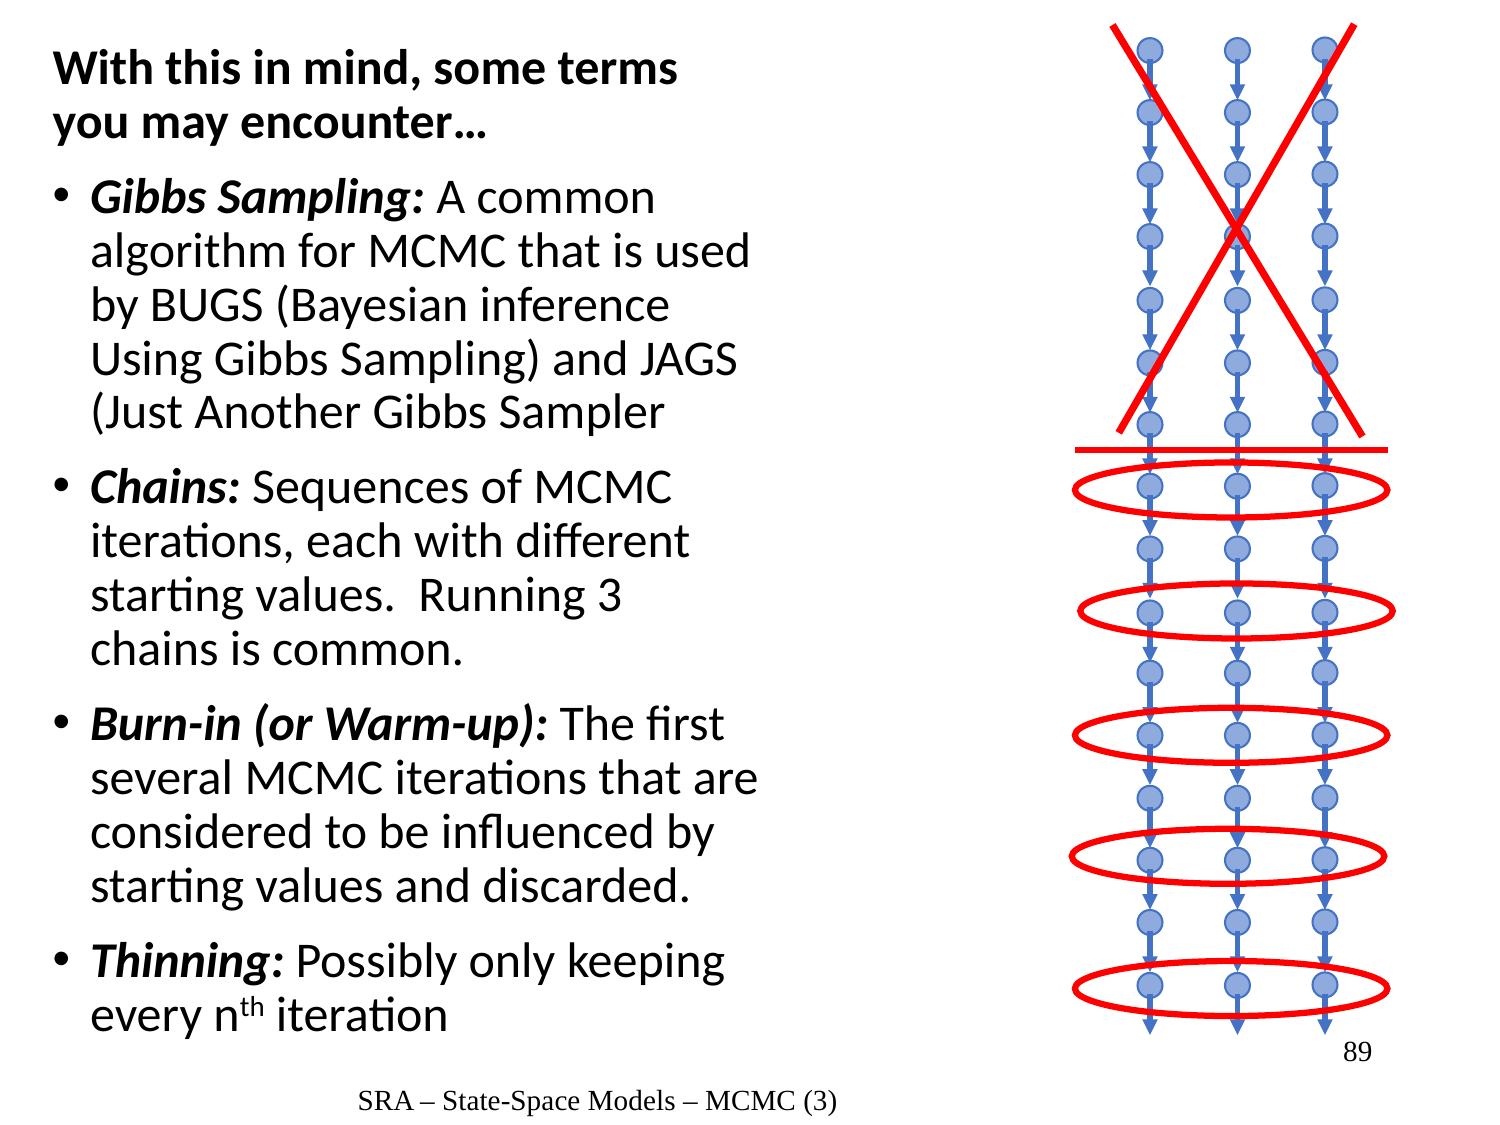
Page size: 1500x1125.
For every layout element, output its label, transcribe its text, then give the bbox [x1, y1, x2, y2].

text_box [1070, 827, 1386, 885]
text_box [1223, 909, 1252, 936]
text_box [1118, 24, 1355, 433]
text_box [1136, 784, 1164, 812]
text_box [1223, 535, 1252, 563]
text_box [1112, 24, 1363, 437]
text_box [1073, 959, 1389, 1018]
text_box [1079, 582, 1394, 640]
text_box [1073, 706, 1389, 764]
text_box [1311, 784, 1339, 811]
text_box [1223, 784, 1252, 812]
text_box [1311, 908, 1339, 936]
text_box [1311, 659, 1339, 686]
text_box [1073, 461, 1389, 519]
text_box [1136, 659, 1164, 687]
text_box SRA – State-Space Models – MCMC (3) [324, 1073, 871, 1125]
text_box 89 [1074, 1024, 1388, 1100]
text_box [1223, 659, 1252, 687]
text_box [1136, 535, 1164, 563]
text_box [1136, 909, 1164, 936]
text_box With this in mind, some terms you may encounter… Gibbs Sampling: A common algorithm for MCMC that is used by BUGS (Bayesian inference Using Gibbs Sampling) and JAGS (Just Another Gibbs Sampler Chains: Sequences of MCMC iterations, each with different starting values. Running 3 chains is common. Burn-in (or Warm-up): The first several MCMC iterations that are considered to be influenced by starting values and discarded. Thinning: Possibly only keeping every nth iteration [37, 33, 775, 1059]
text_box [1311, 535, 1339, 562]
